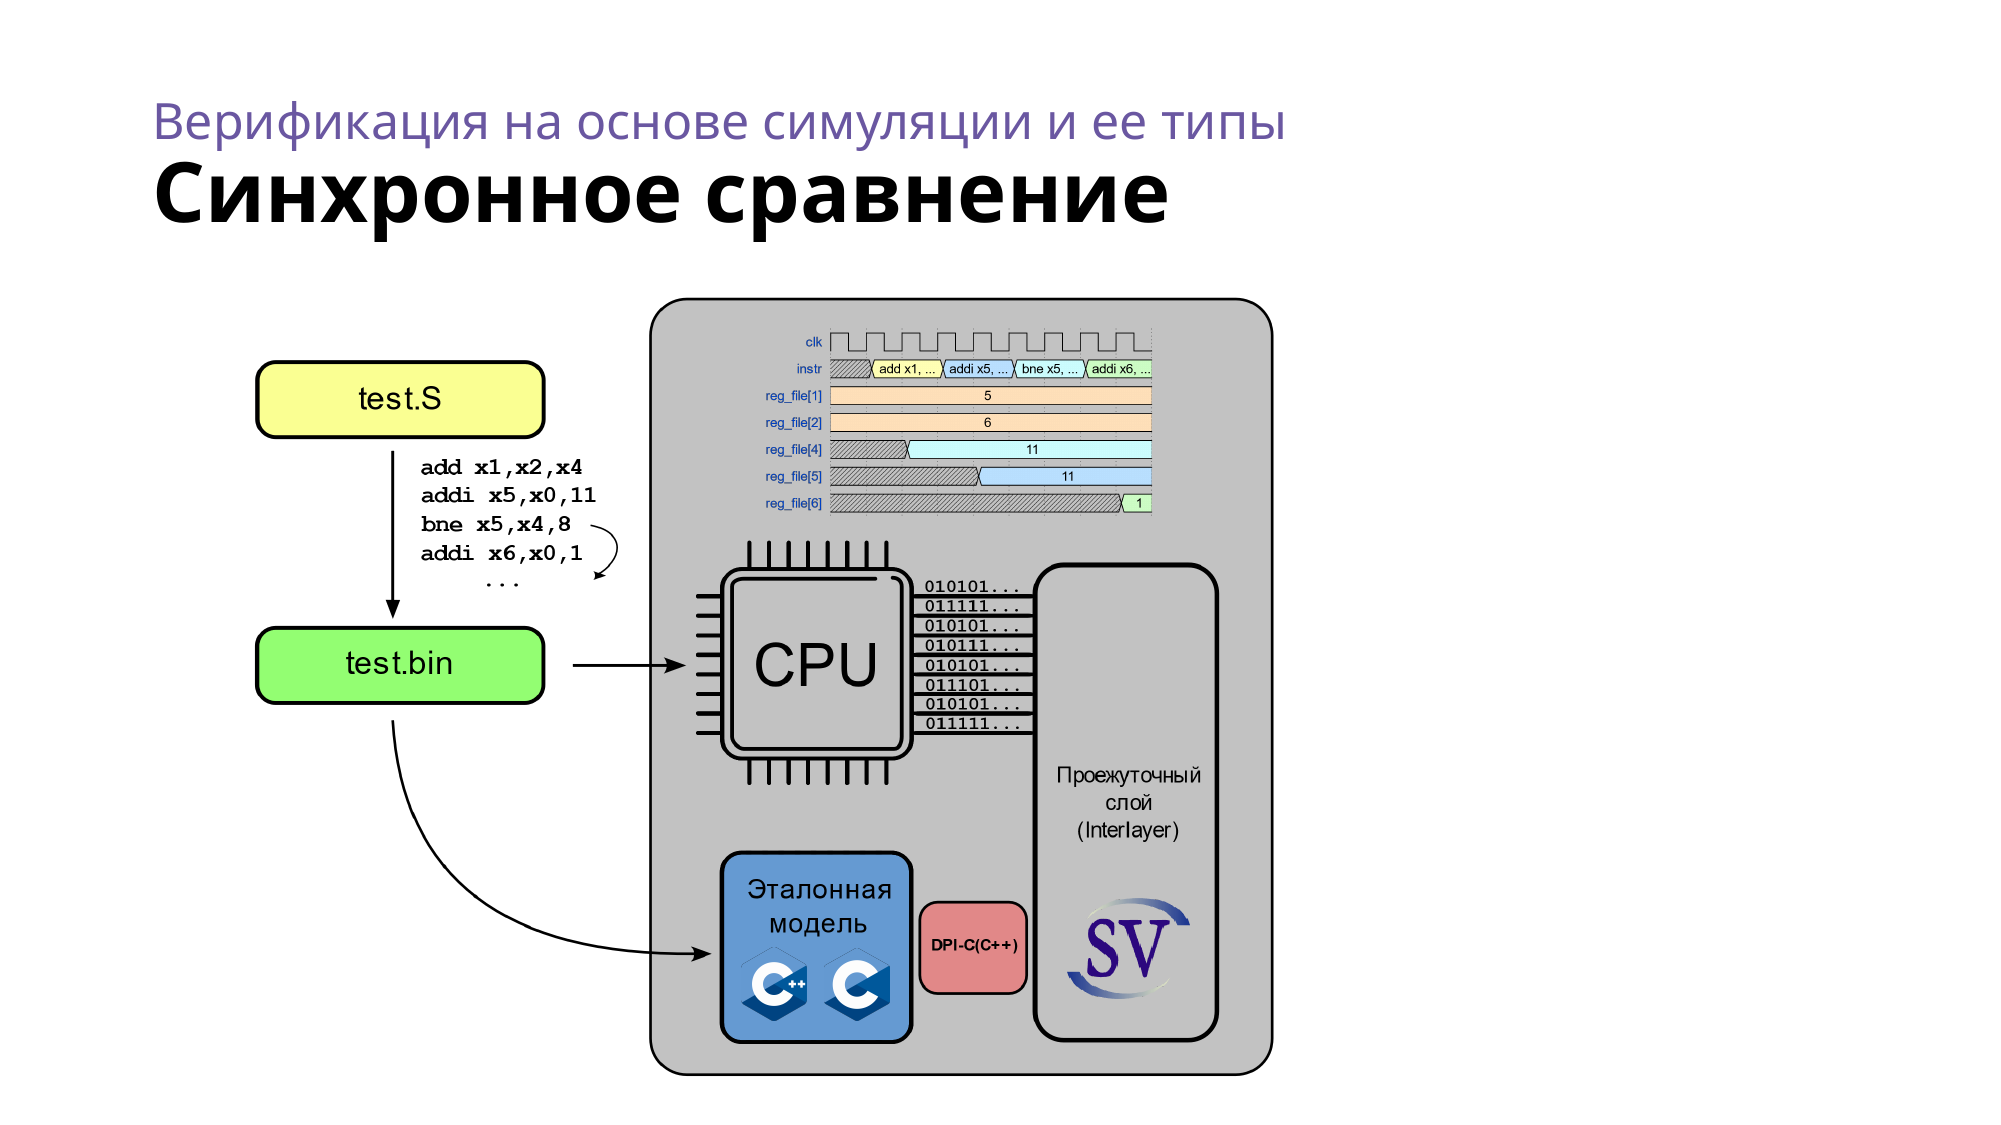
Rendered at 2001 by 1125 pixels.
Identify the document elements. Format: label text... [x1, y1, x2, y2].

picture [165, 204, 1407, 1107]
title Верификация на основе симуляции и ее типы Синхронное сравнение [137, 59, 1863, 278]
